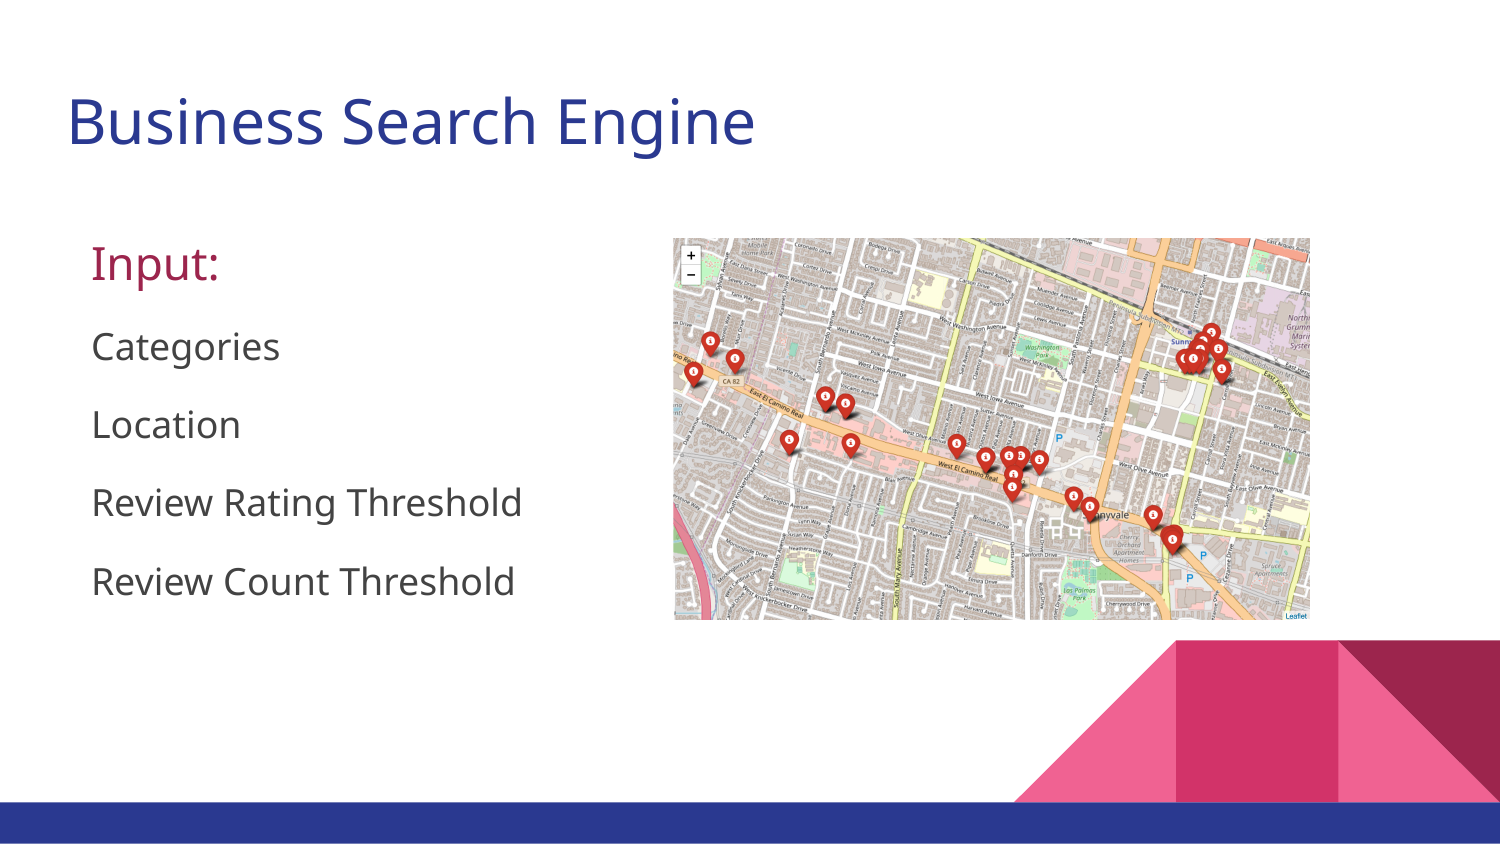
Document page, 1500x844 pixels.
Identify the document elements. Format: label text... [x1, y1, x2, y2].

picture [671, 238, 1310, 620]
list Input: Categories Location Review Rating Threshold Review Count Threshold [76, 219, 541, 600]
title Business Search Engine [51, 67, 1449, 167]
